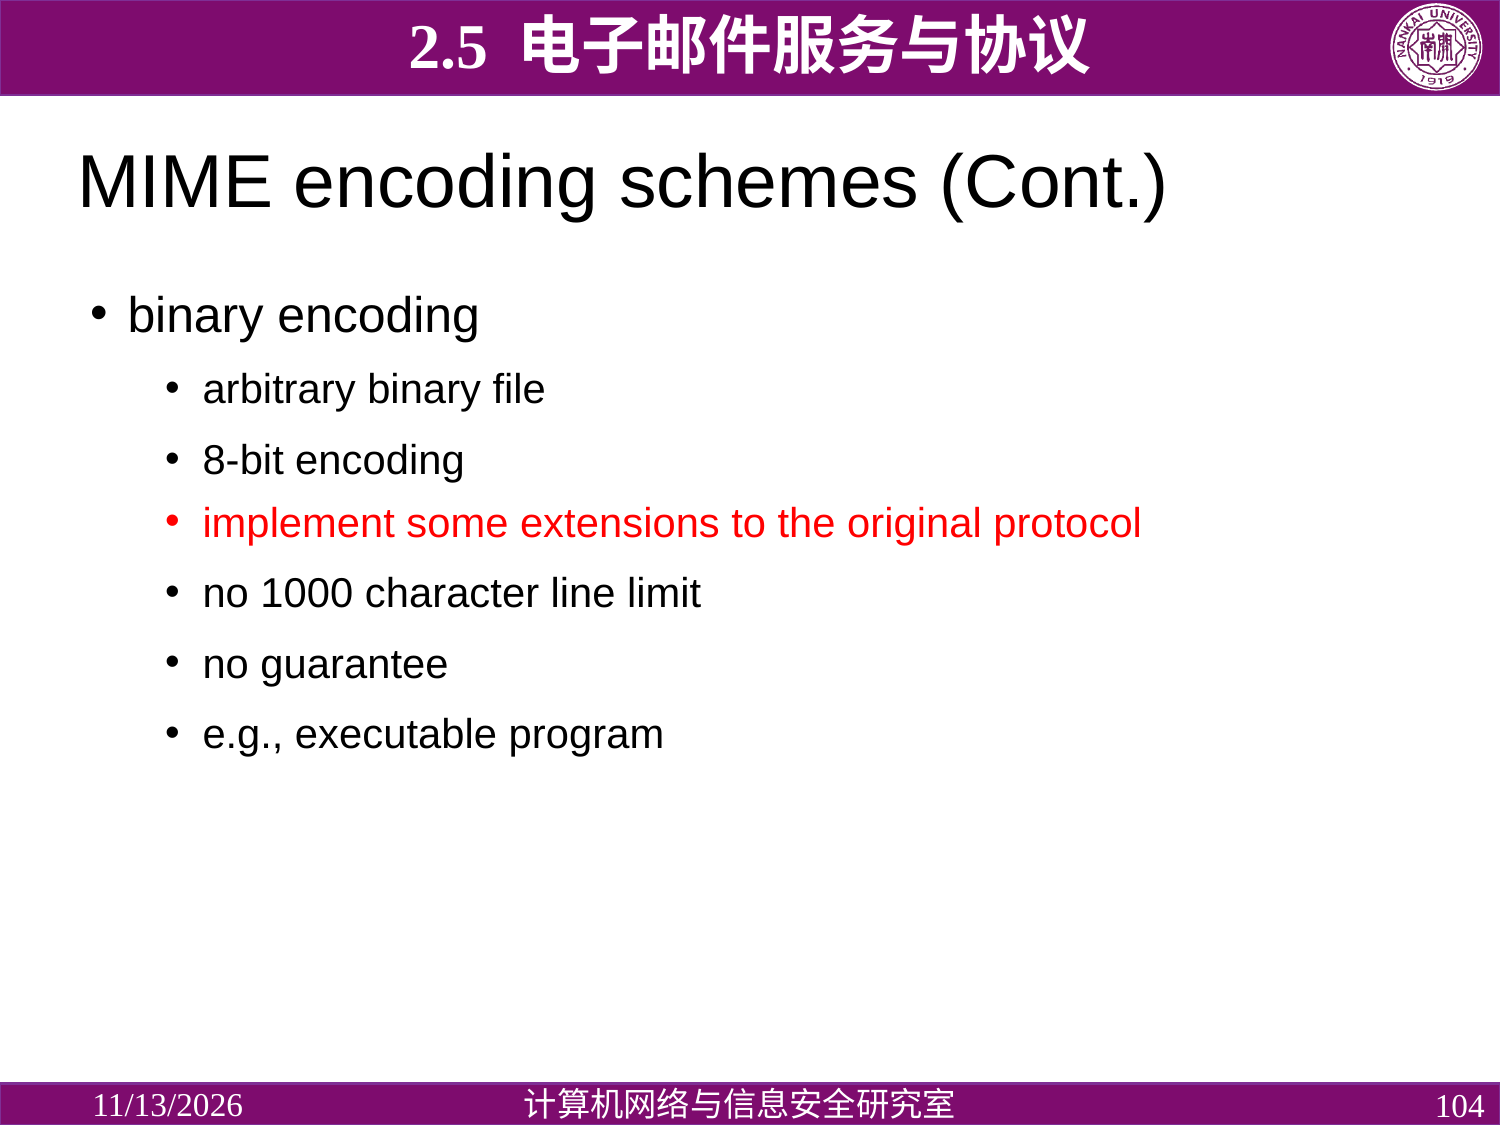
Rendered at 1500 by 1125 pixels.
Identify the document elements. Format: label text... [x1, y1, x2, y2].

picture [1391, 4, 1482, 90]
text_box 2.5 电子邮件服务与协议 [108, 5, 1391, 90]
title MIME encoding schemes (Cont.) [62, 99, 1436, 268]
list binary encoding arbitrary binary file 8-bit encoding implement some extensions to the original protocol no 1000 character line limit no guarantee e.g., executable program [75, 262, 1400, 1000]
